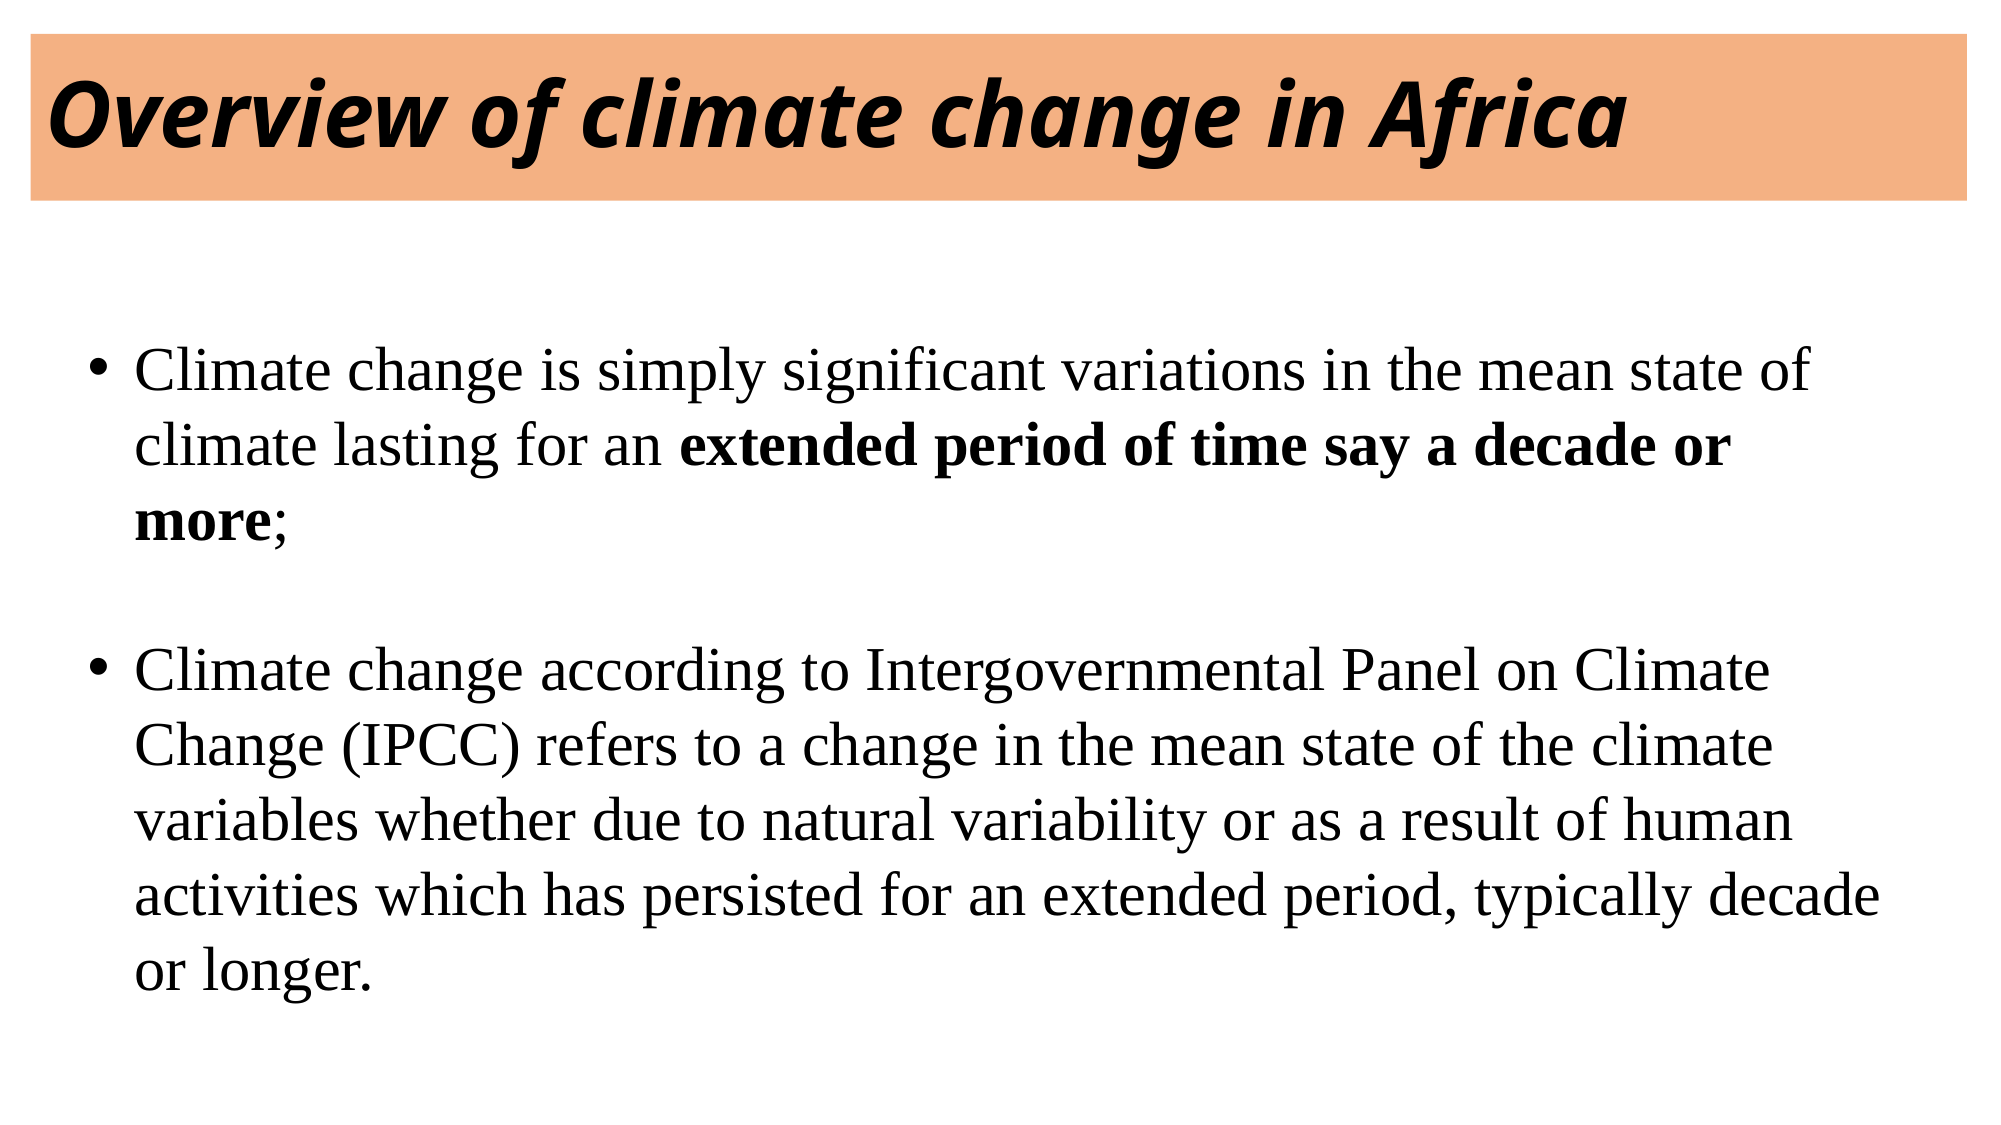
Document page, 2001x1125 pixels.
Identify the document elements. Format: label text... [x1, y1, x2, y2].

text_box Climate change is simply significant variations in the mean state of climate lasting for an extended period of time say a decade or more; Climate change according to Intergovernmental Panel on Climate Change (IPCC) refers to a change in the mean state of the climate variables whether due to natural variability or as a result of human activities which has persisted for an extended period, typically decade or longer. [72, 320, 1909, 1055]
title Overview of climate change in Africa [30, 33, 1967, 201]
